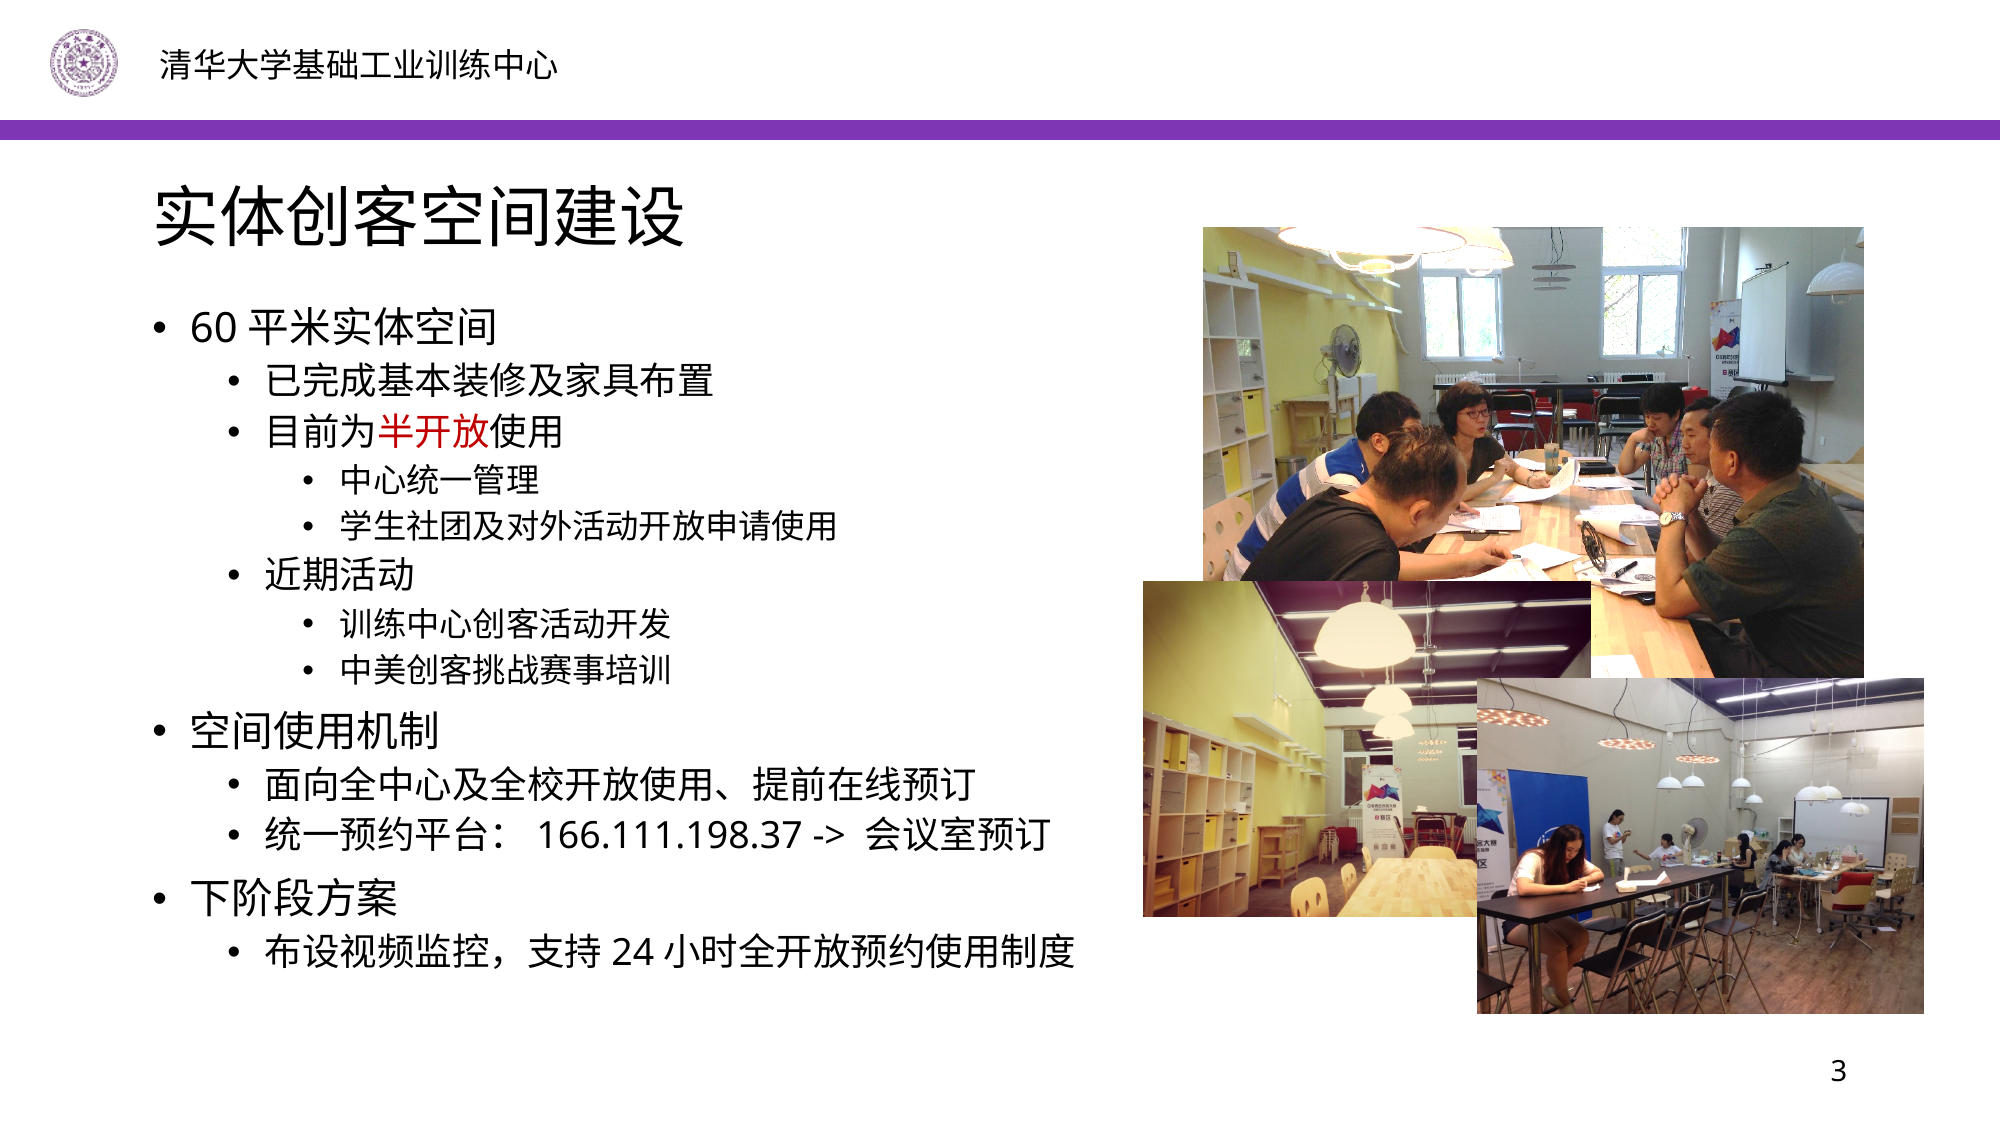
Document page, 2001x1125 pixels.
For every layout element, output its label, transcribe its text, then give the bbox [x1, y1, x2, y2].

title 实体创客空间建设 [137, 139, 1863, 299]
list 60平米实体空间 已完成基本装修及家具布置 目前为半开放使用 中心统一管理 学生社团及对外活动开放申请使用 近期活动 训练中心创客活动开发 中美创客挑战赛事培训 空间使用机制 面向全中心及全校开放使用、提前在线预订 统一预约平台：166.111.198.37 -> 会议室预订 下阶段方案 布设视频监控，支持24小时全开放预约使用制度 [137, 299, 1143, 1014]
slide_number 3 [1412, 1042, 1863, 1103]
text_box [1143, 227, 1924, 1014]
picture [50, 29, 118, 97]
